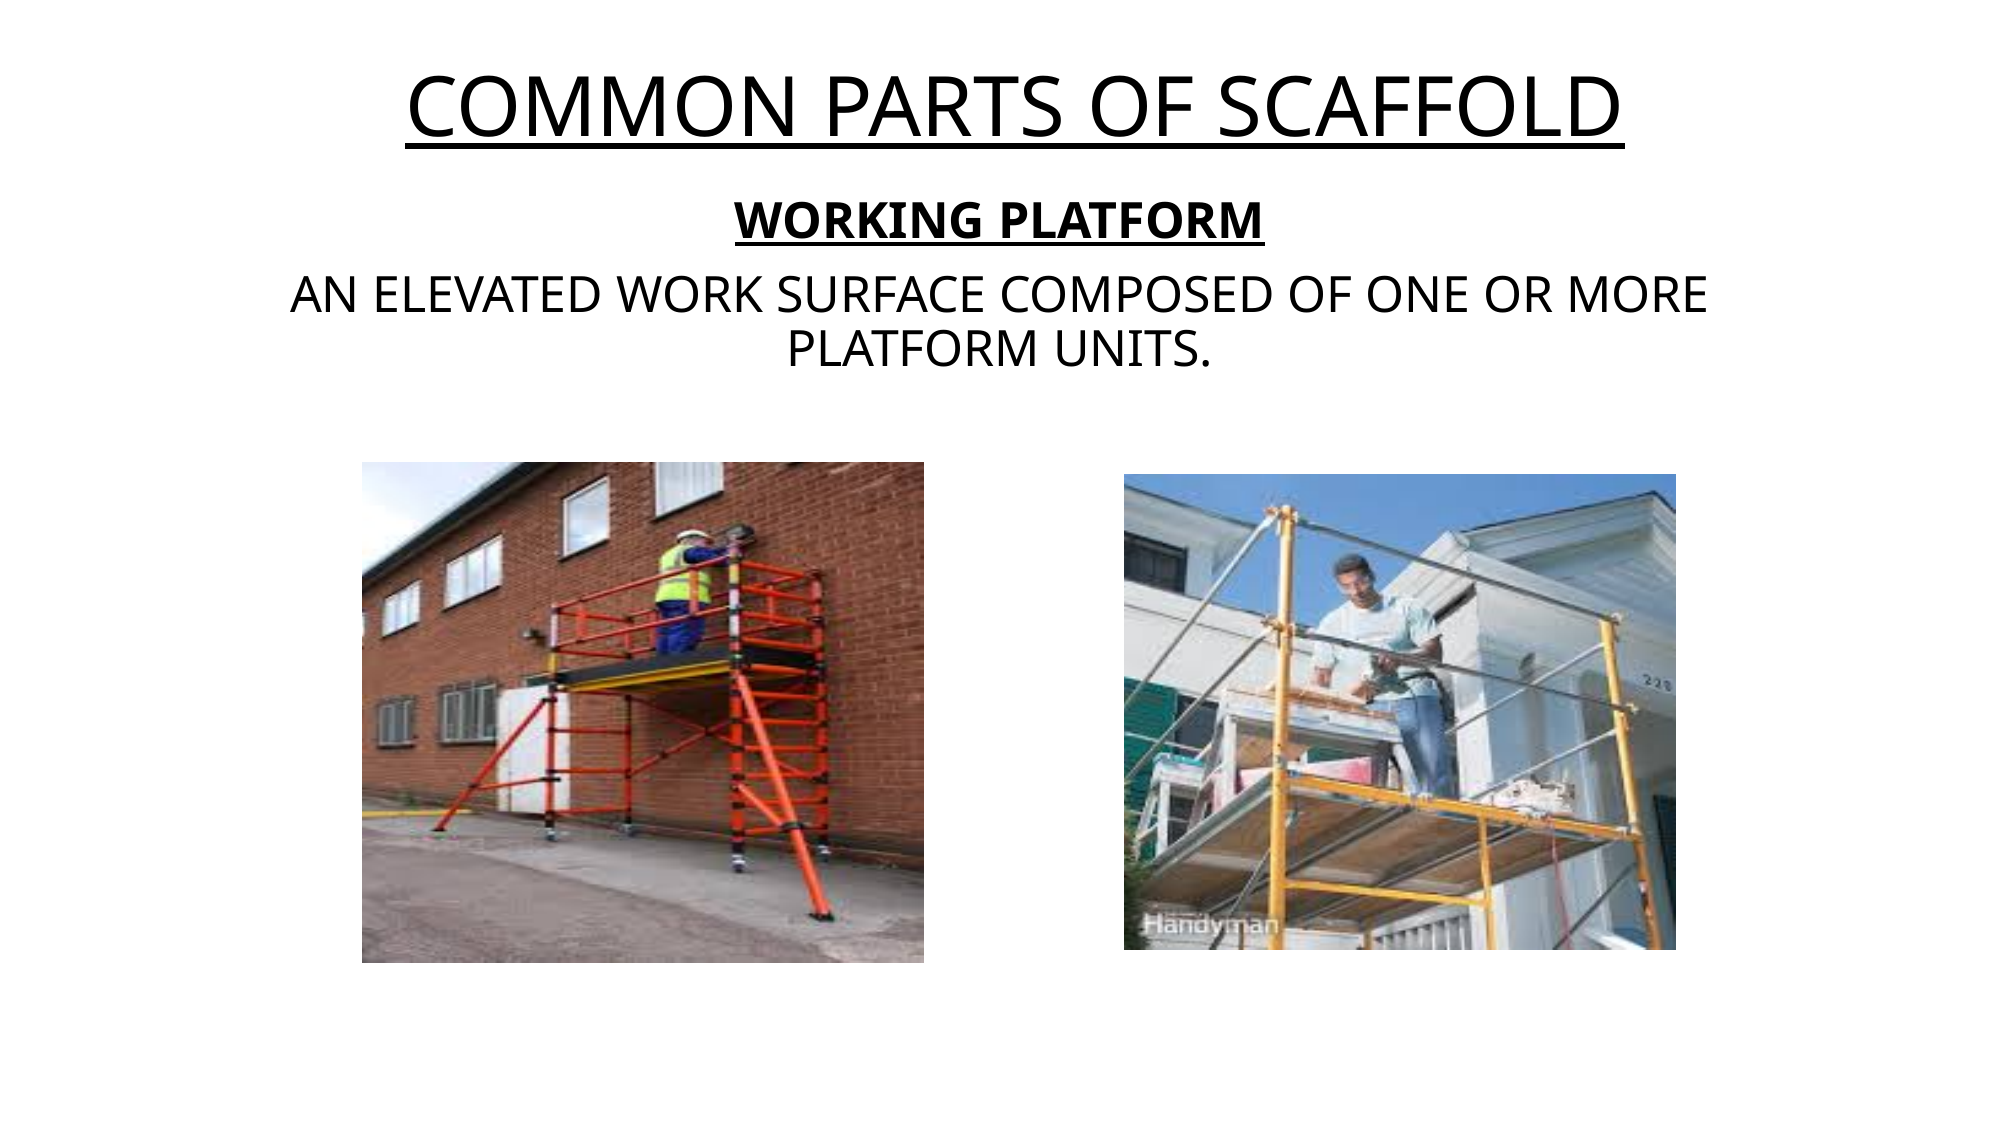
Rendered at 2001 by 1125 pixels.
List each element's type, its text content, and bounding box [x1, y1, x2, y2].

picture [362, 462, 924, 963]
title COMMON PARTS OF SCAFFOLD [249, 12, 1750, 163]
picture [1124, 474, 1676, 950]
subtitle WORKING PLATFORM AN ELEVATED WORK SURFACE COMPOSED OF ONE OR MORE PLATFORM UNITS. [249, 187, 1750, 1100]
